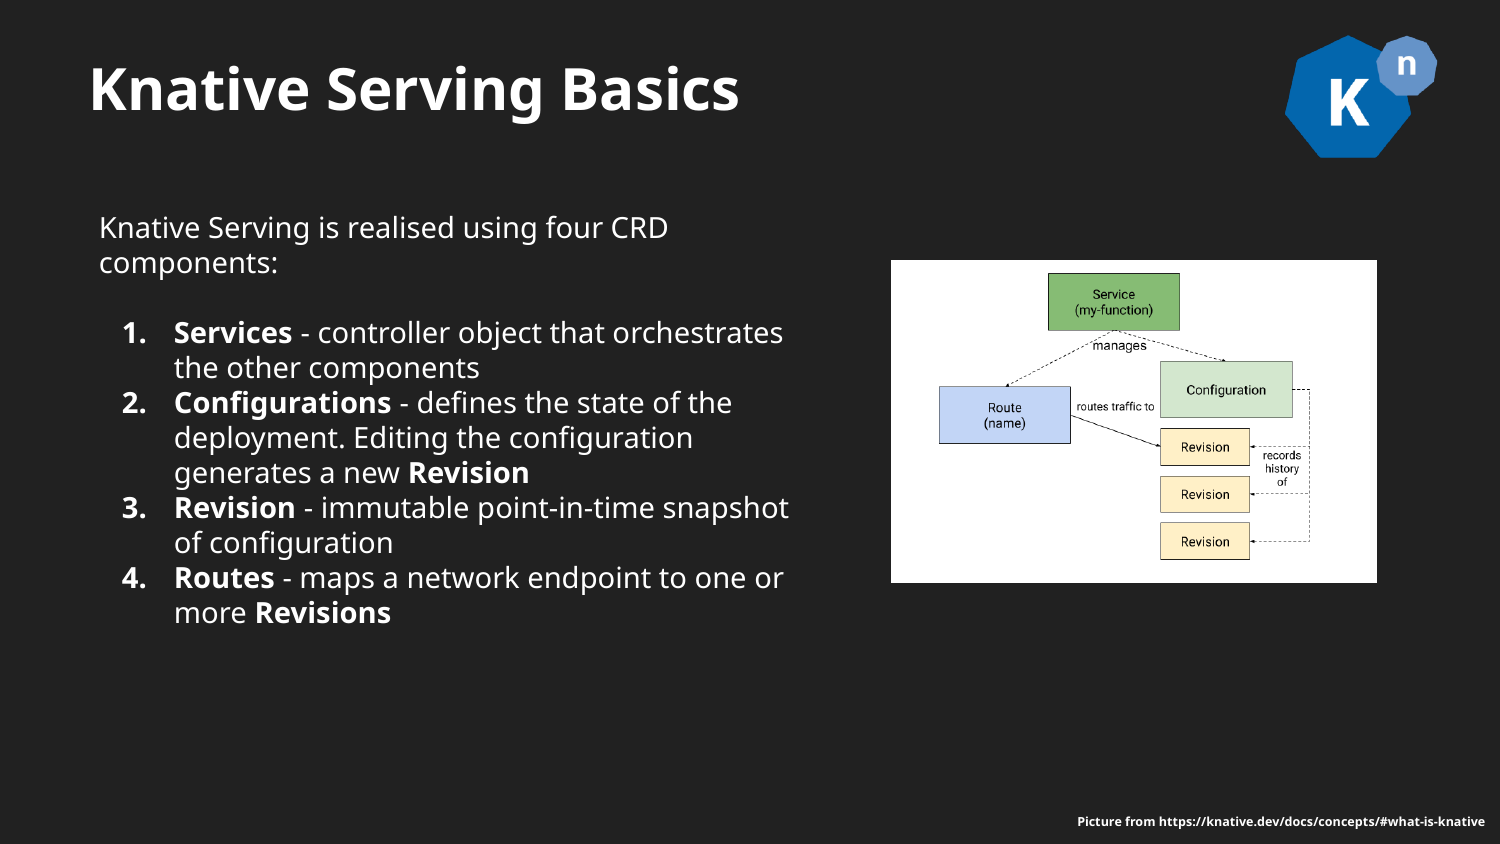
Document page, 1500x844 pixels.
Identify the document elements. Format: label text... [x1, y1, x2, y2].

picture [1274, 6, 1445, 178]
text_box Picture from https://knative.dev/docs/concepts/#what-is-knative [859, 798, 1500, 844]
text_box Knative Serving Basics [73, 45, 833, 138]
picture [890, 260, 1378, 584]
text_box Knative Serving is realised using four CRD components: Services - controller object that orchestrates the other components Configurations - defines the state of the deployment. Editing the configuration generates a new Revision Revision - immutable point-in-time snapshot of configuration Routes - maps a network endpoint to one or more Revisions [84, 194, 833, 680]
